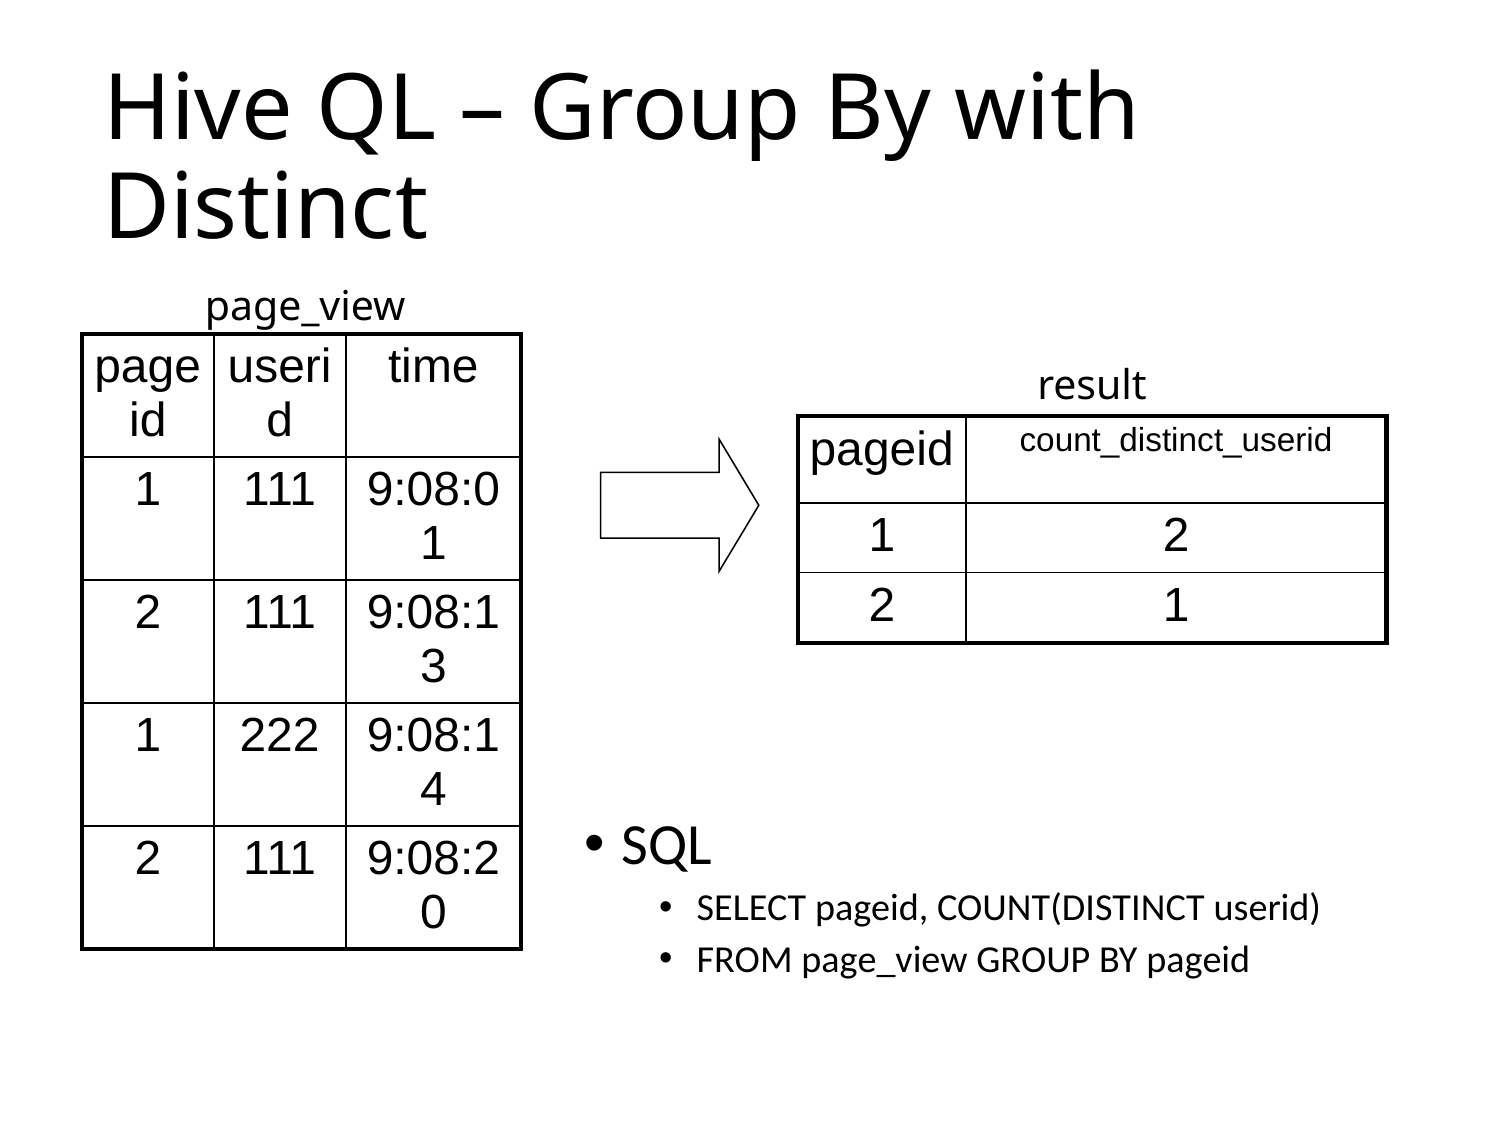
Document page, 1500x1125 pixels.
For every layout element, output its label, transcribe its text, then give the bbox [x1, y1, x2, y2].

table_header count_distinct_userid [967, 418, 1384, 502]
table_header userid [215, 337, 345, 456]
table_cell 2 [84, 827, 213, 947]
table_header pageid [84, 336, 213, 456]
text_box result [1022, 351, 1162, 416]
text_box [600, 439, 759, 572]
table_cell 9:08:13 [347, 581, 519, 702]
table_header time [347, 336, 519, 456]
table_cell 111 [215, 827, 345, 947]
list SQL SELECT pageid, COUNT(DISTINCT userid) FROM page_view GROUP BY pageid [584, 814, 1348, 1023]
table_cell 1 [967, 573, 1384, 641]
table_cell 1 [84, 704, 213, 825]
table_cell 1 [84, 458, 213, 579]
table_cell 9:08:14 [347, 704, 519, 825]
table_cell 2 [967, 504, 1384, 572]
table_cell 2 [84, 581, 213, 702]
text_box page_view [190, 272, 421, 337]
table_cell 111 [215, 458, 345, 579]
table_header pageid [800, 418, 965, 502]
table_cell 111 [215, 581, 345, 702]
table_cell 9:08:01 [347, 458, 519, 579]
table_cell 222 [215, 704, 345, 825]
title Hive QL – Group By with Distinct [103, 59, 1397, 278]
table_cell 1 [800, 504, 965, 572]
table_cell 2 [800, 573, 965, 641]
table_cell 9:08:20 [347, 827, 519, 947]
